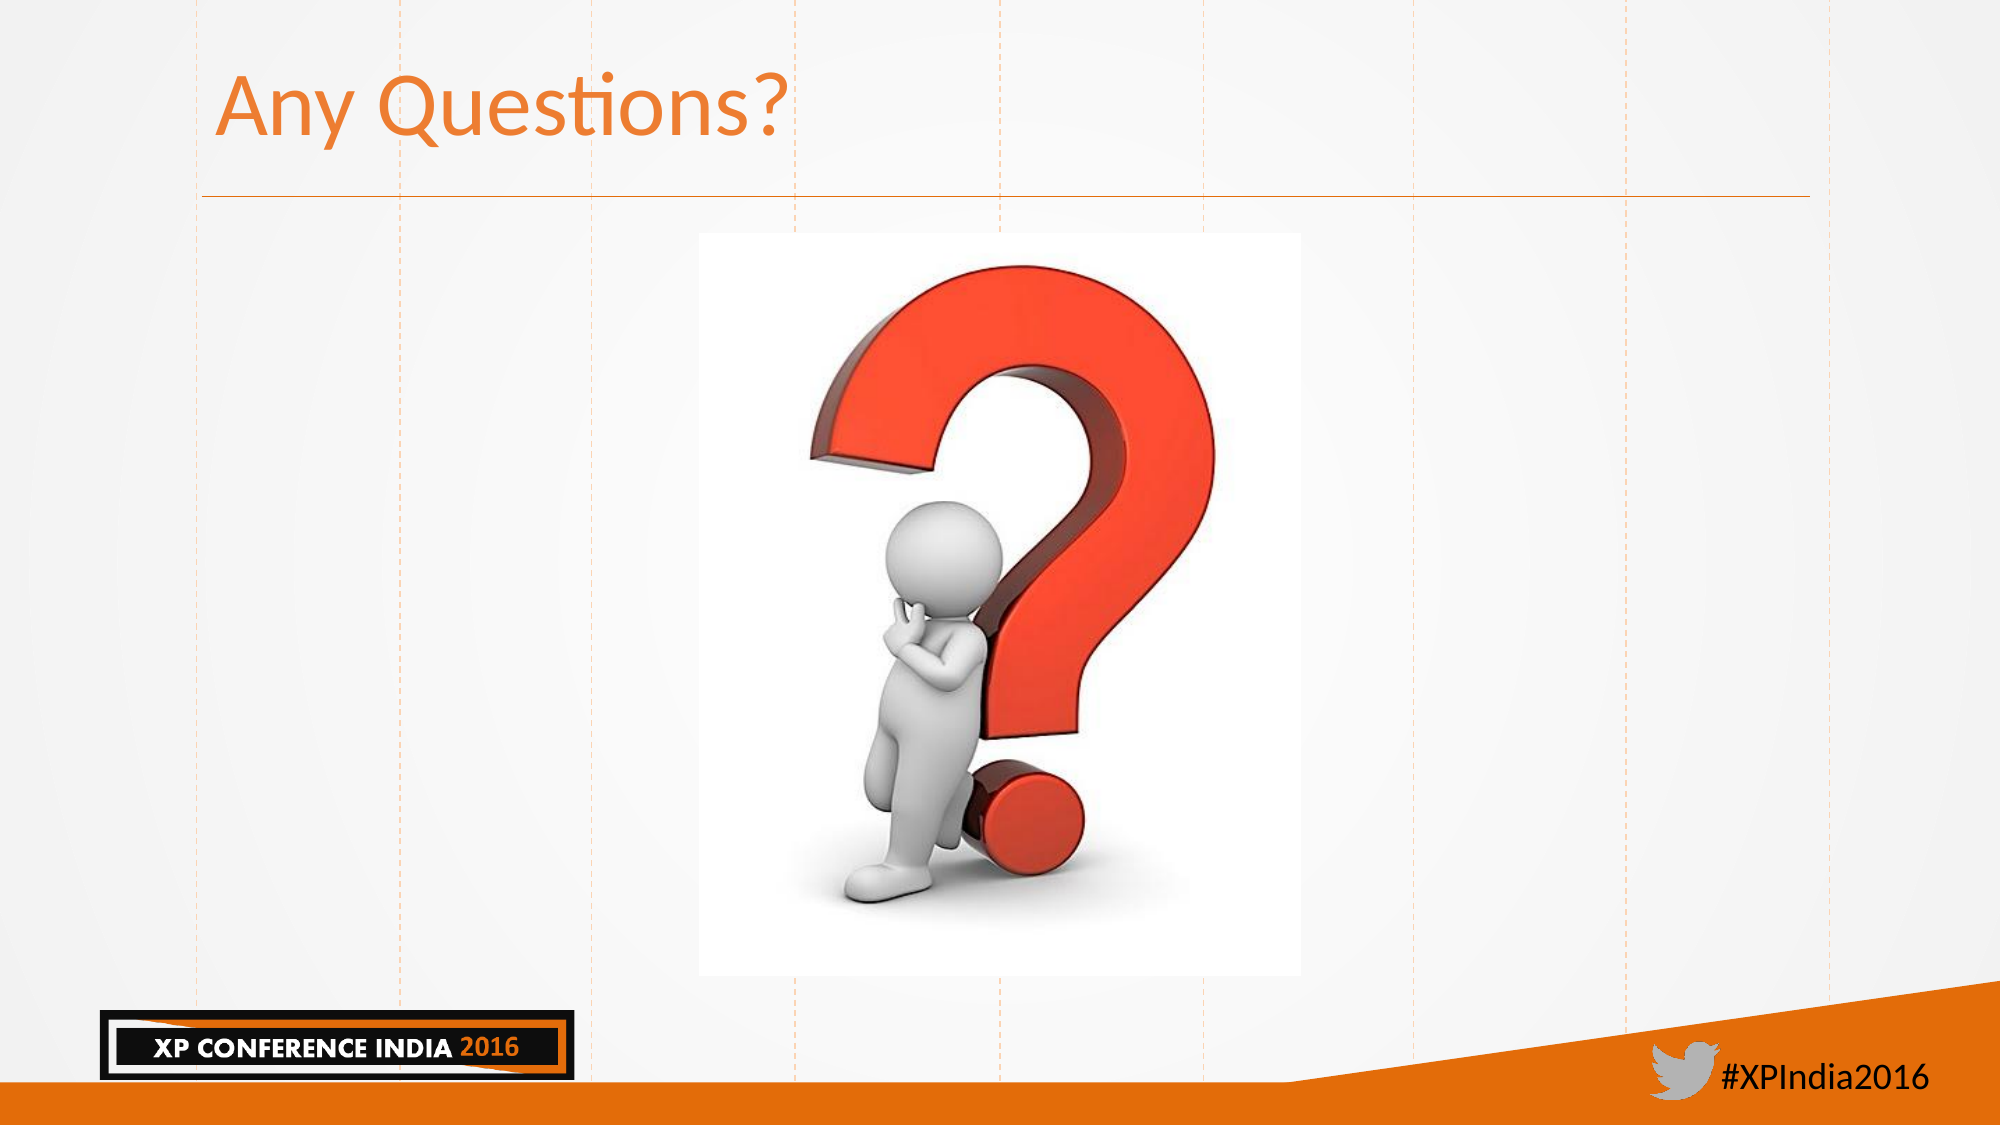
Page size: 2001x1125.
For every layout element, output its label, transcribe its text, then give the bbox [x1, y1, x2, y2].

title Any Questions? [200, 11, 2000, 200]
picture [99, 1010, 575, 1080]
picture [1649, 1034, 1721, 1107]
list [699, 233, 1301, 977]
